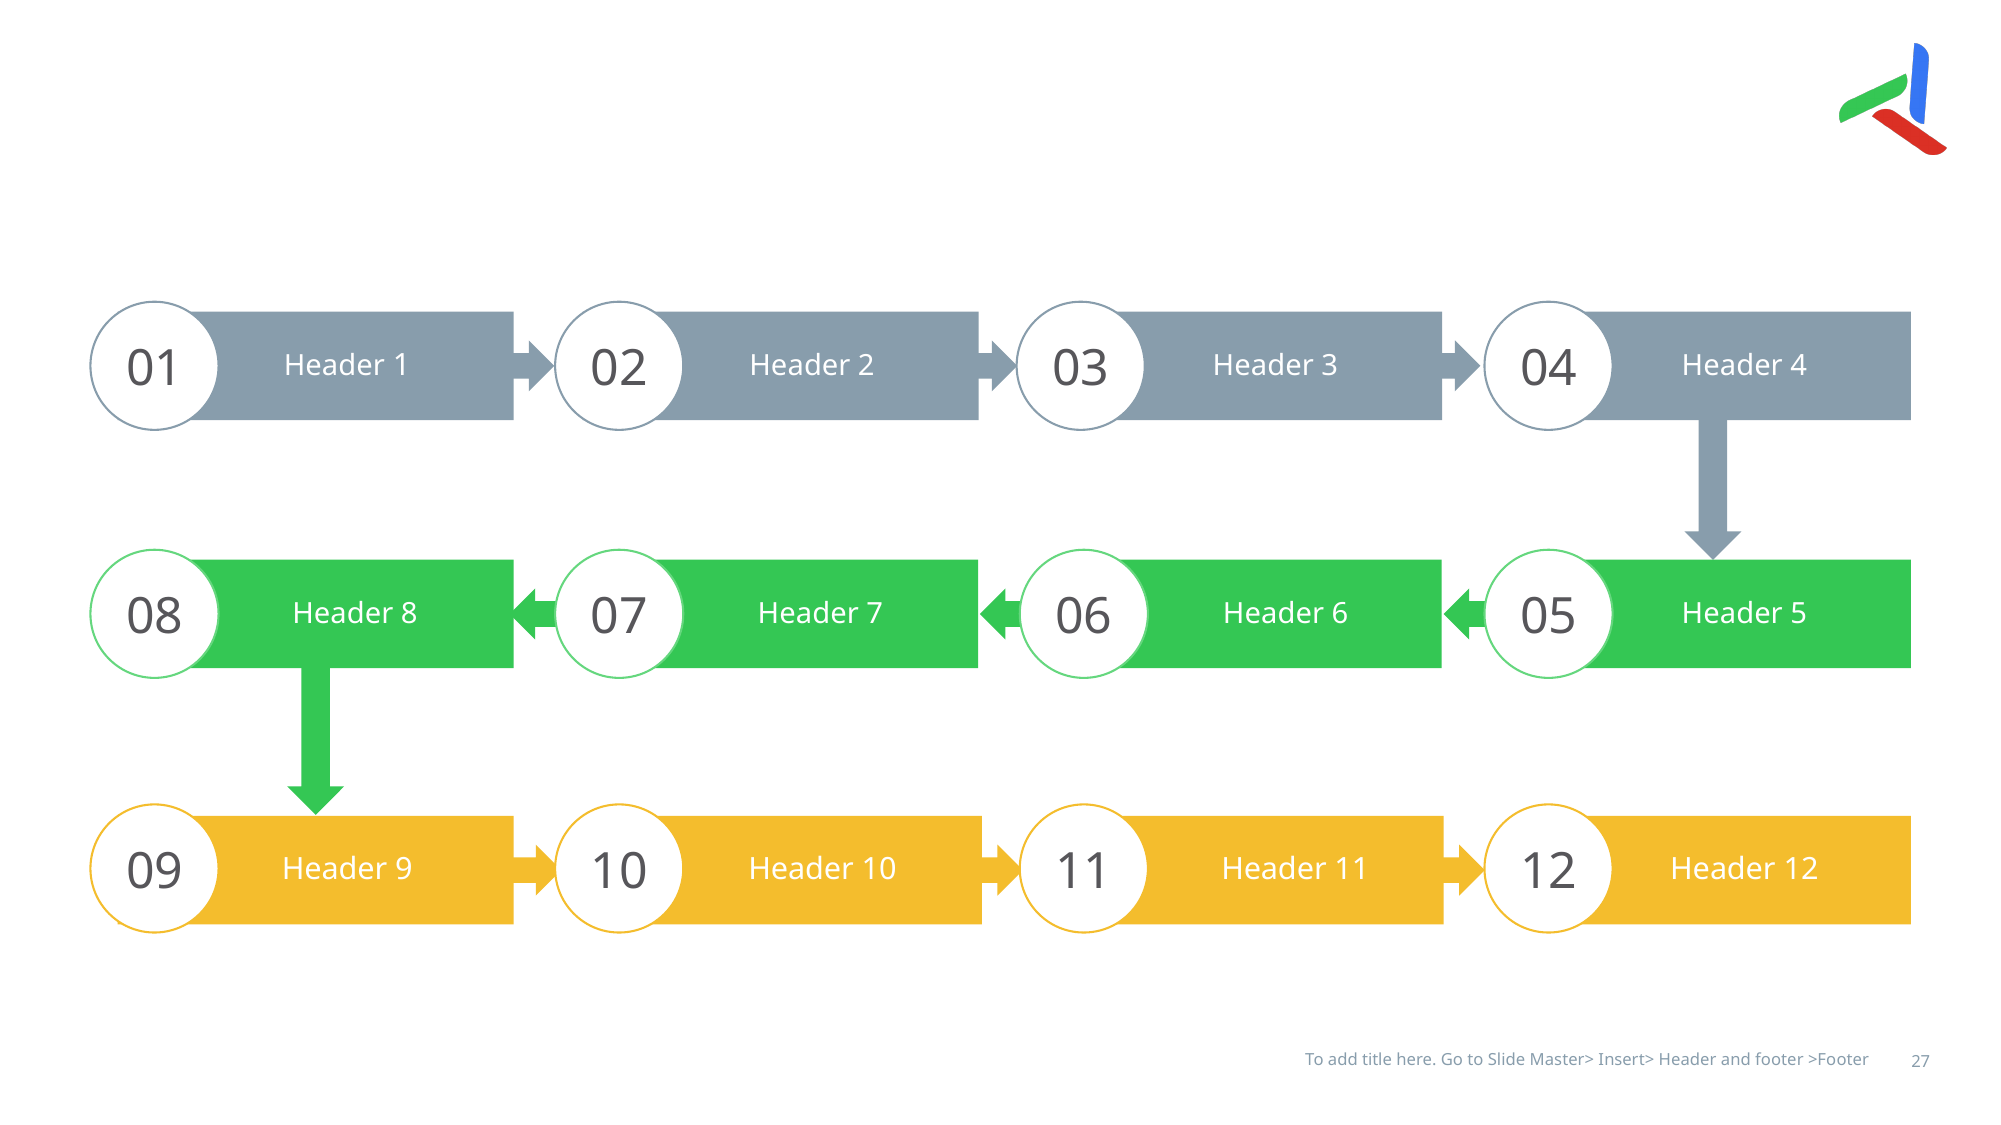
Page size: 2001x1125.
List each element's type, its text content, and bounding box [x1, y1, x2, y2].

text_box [488, 301, 951, 430]
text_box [1019, 549, 1484, 678]
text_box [1484, 376, 1911, 678]
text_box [951, 301, 1414, 430]
picture [1839, 43, 1947, 155]
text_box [1418, 804, 1911, 933]
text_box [495, 804, 956, 933]
footer To add title here. Go to Slide Master> Insert> Header and footer >Footer [1222, 1040, 1885, 1079]
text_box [956, 804, 1418, 933]
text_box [1414, 301, 1911, 430]
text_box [90, 301, 488, 430]
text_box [555, 549, 1019, 678]
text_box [90, 549, 555, 678]
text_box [90, 631, 514, 933]
